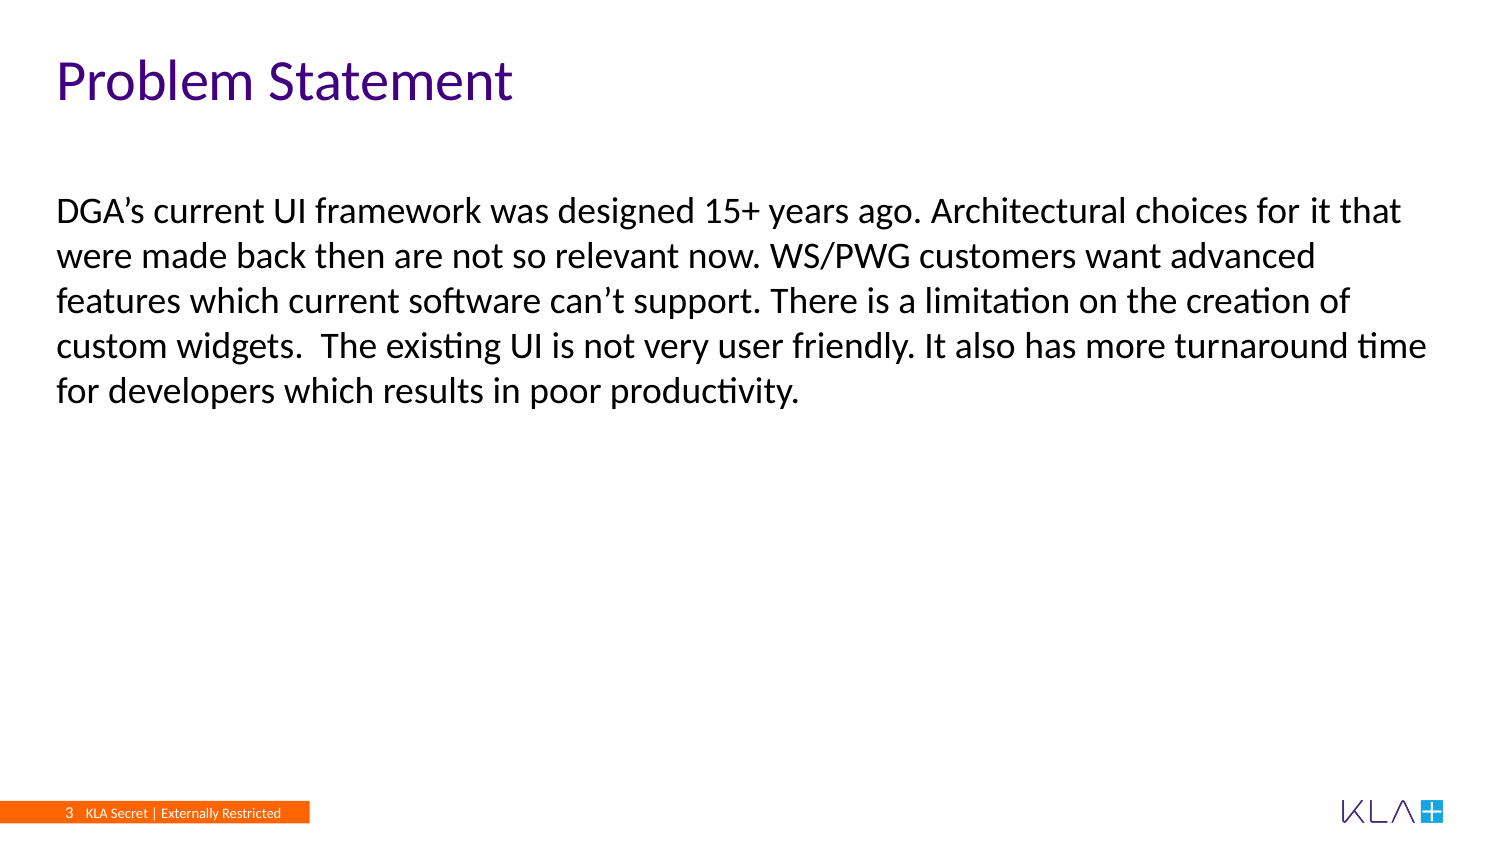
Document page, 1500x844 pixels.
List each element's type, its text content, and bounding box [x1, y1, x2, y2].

list DGA’s current UI framework was designed 15+ years ago. Architectural choices for it that were made back then are not so relevant now. WS/PWG customers want advanced features which current software can’t support. There is a limitation on the creation of custom widgets. The existing UI is not very user friendly. It also has more turnaround time for developers which results in poor productivity. [45, 180, 1452, 743]
title Problem Statement [45, 45, 1452, 128]
picture [1342, 800, 1443, 823]
